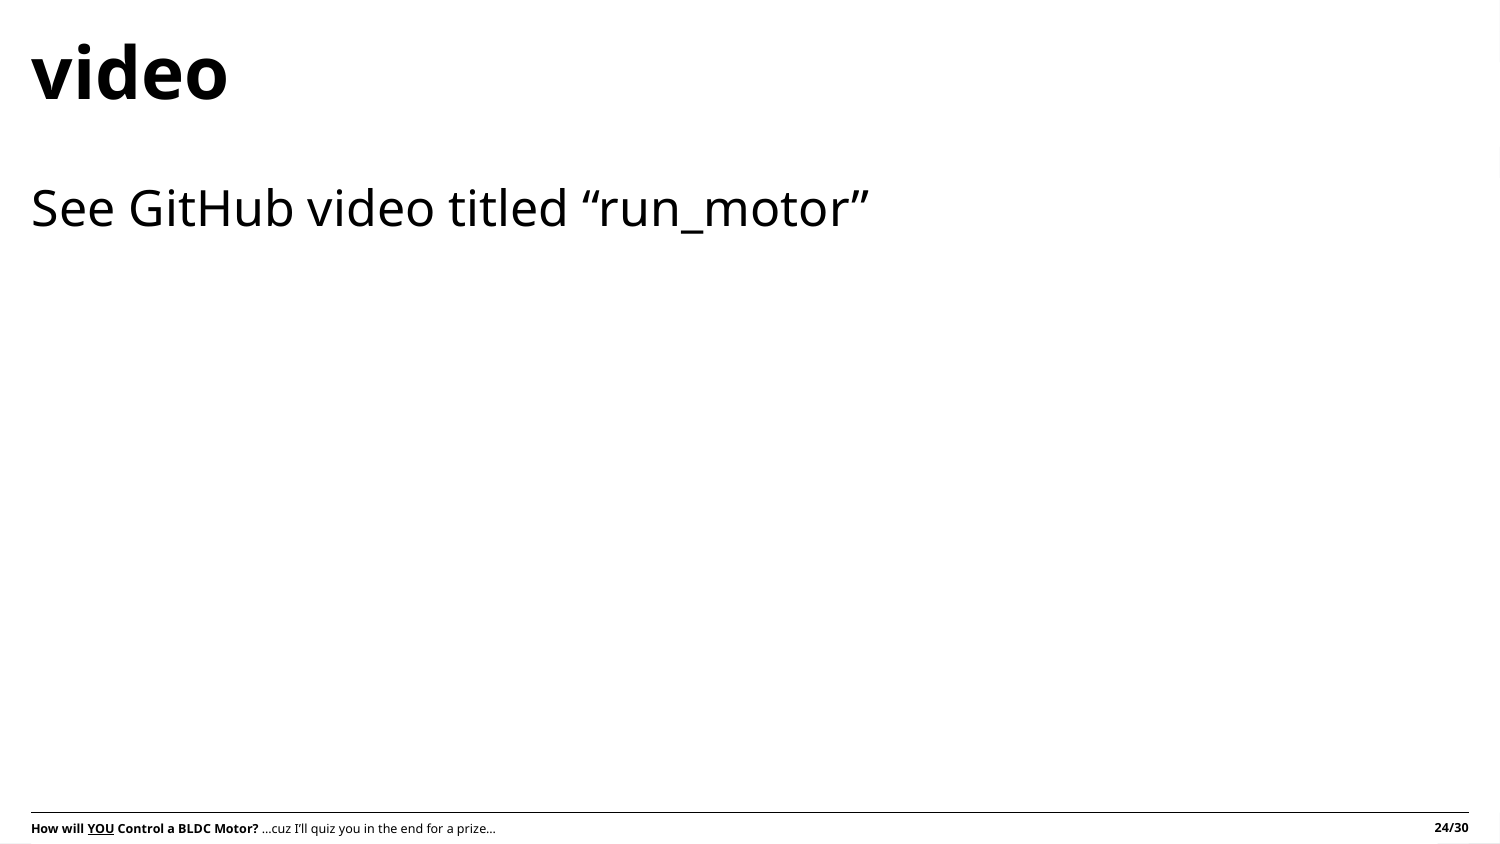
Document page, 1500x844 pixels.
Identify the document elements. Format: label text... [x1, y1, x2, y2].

slide_number 24/30 [1419, 812, 1469, 844]
list See GitHub video titled “run_motor” [24, 169, 1463, 773]
title video [24, 12, 1446, 129]
